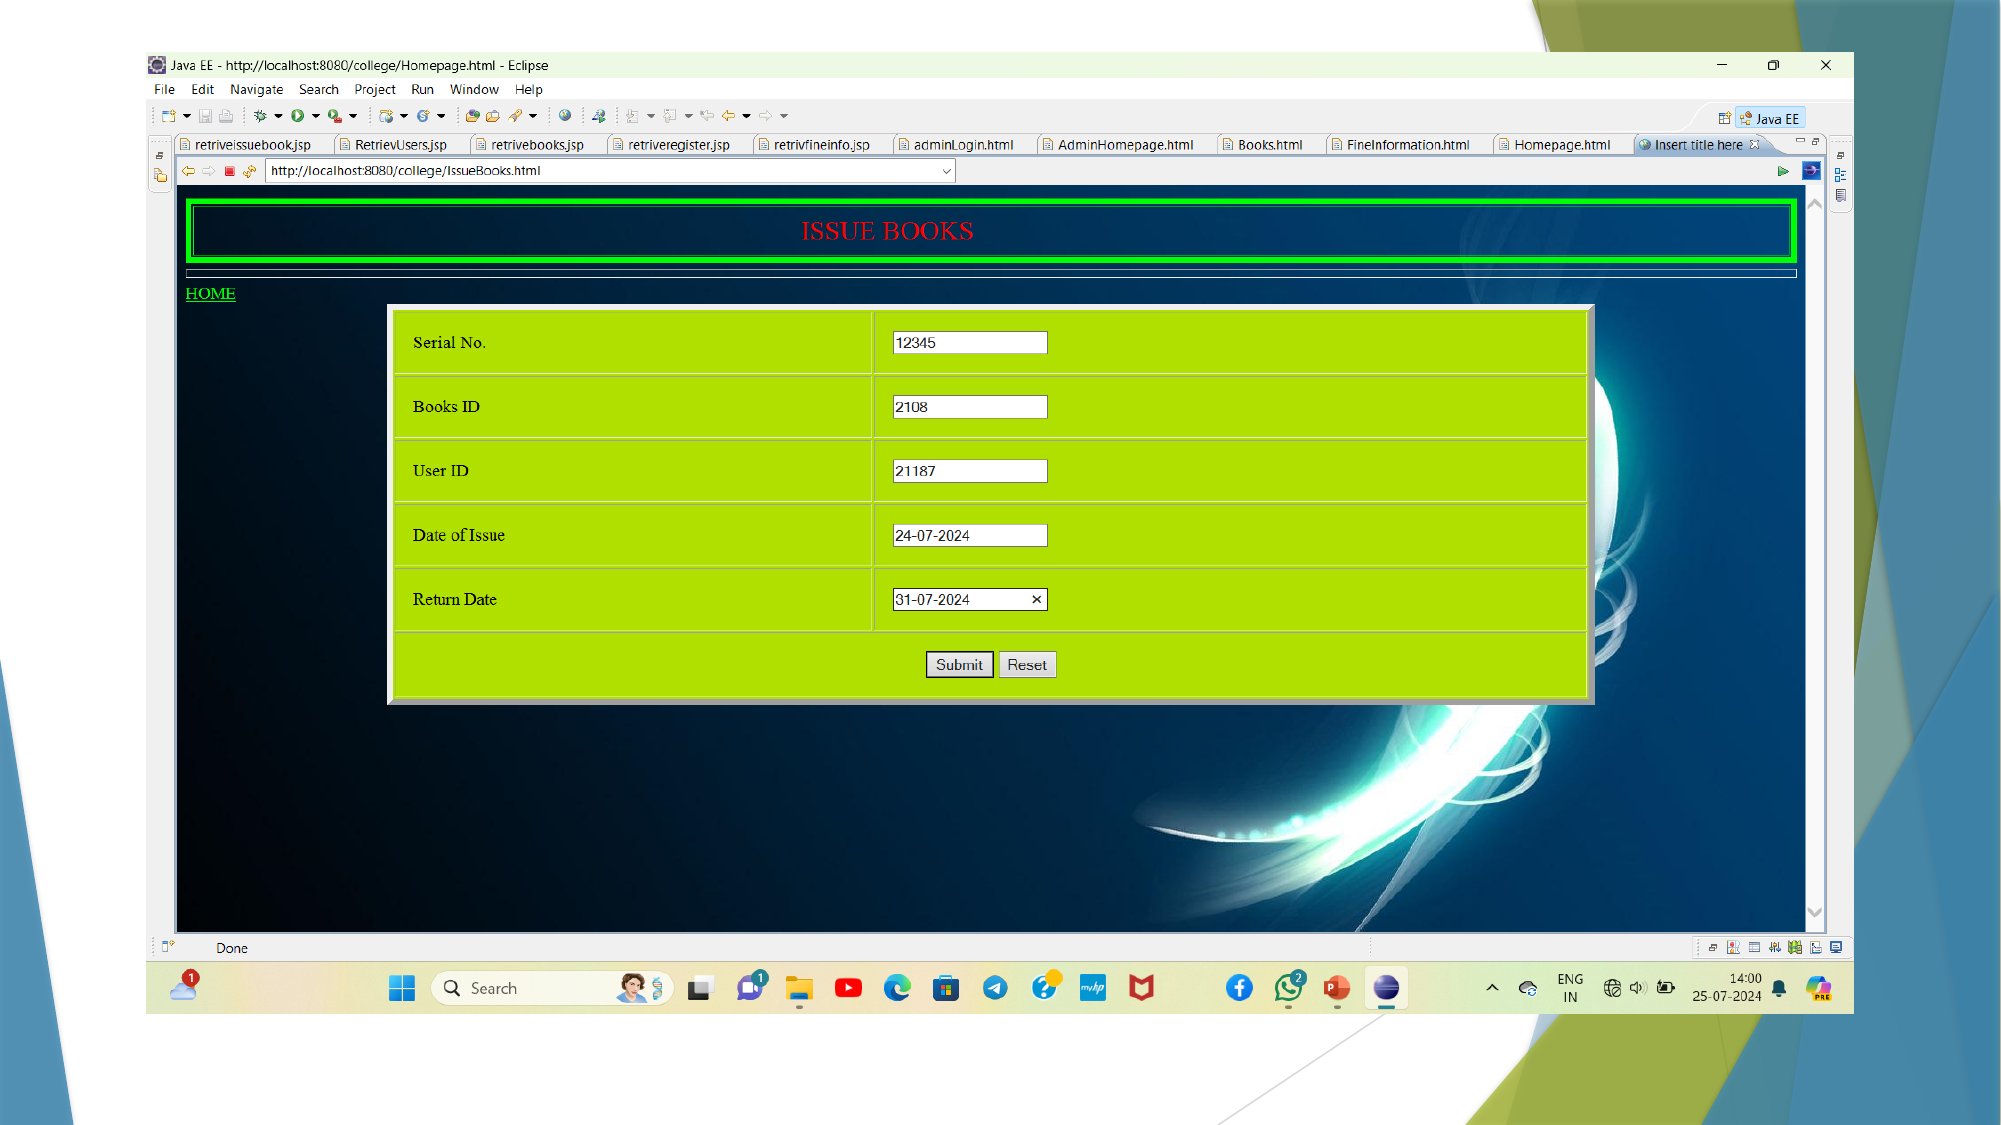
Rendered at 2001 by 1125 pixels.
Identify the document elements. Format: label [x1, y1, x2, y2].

list [145, 52, 1855, 1014]
